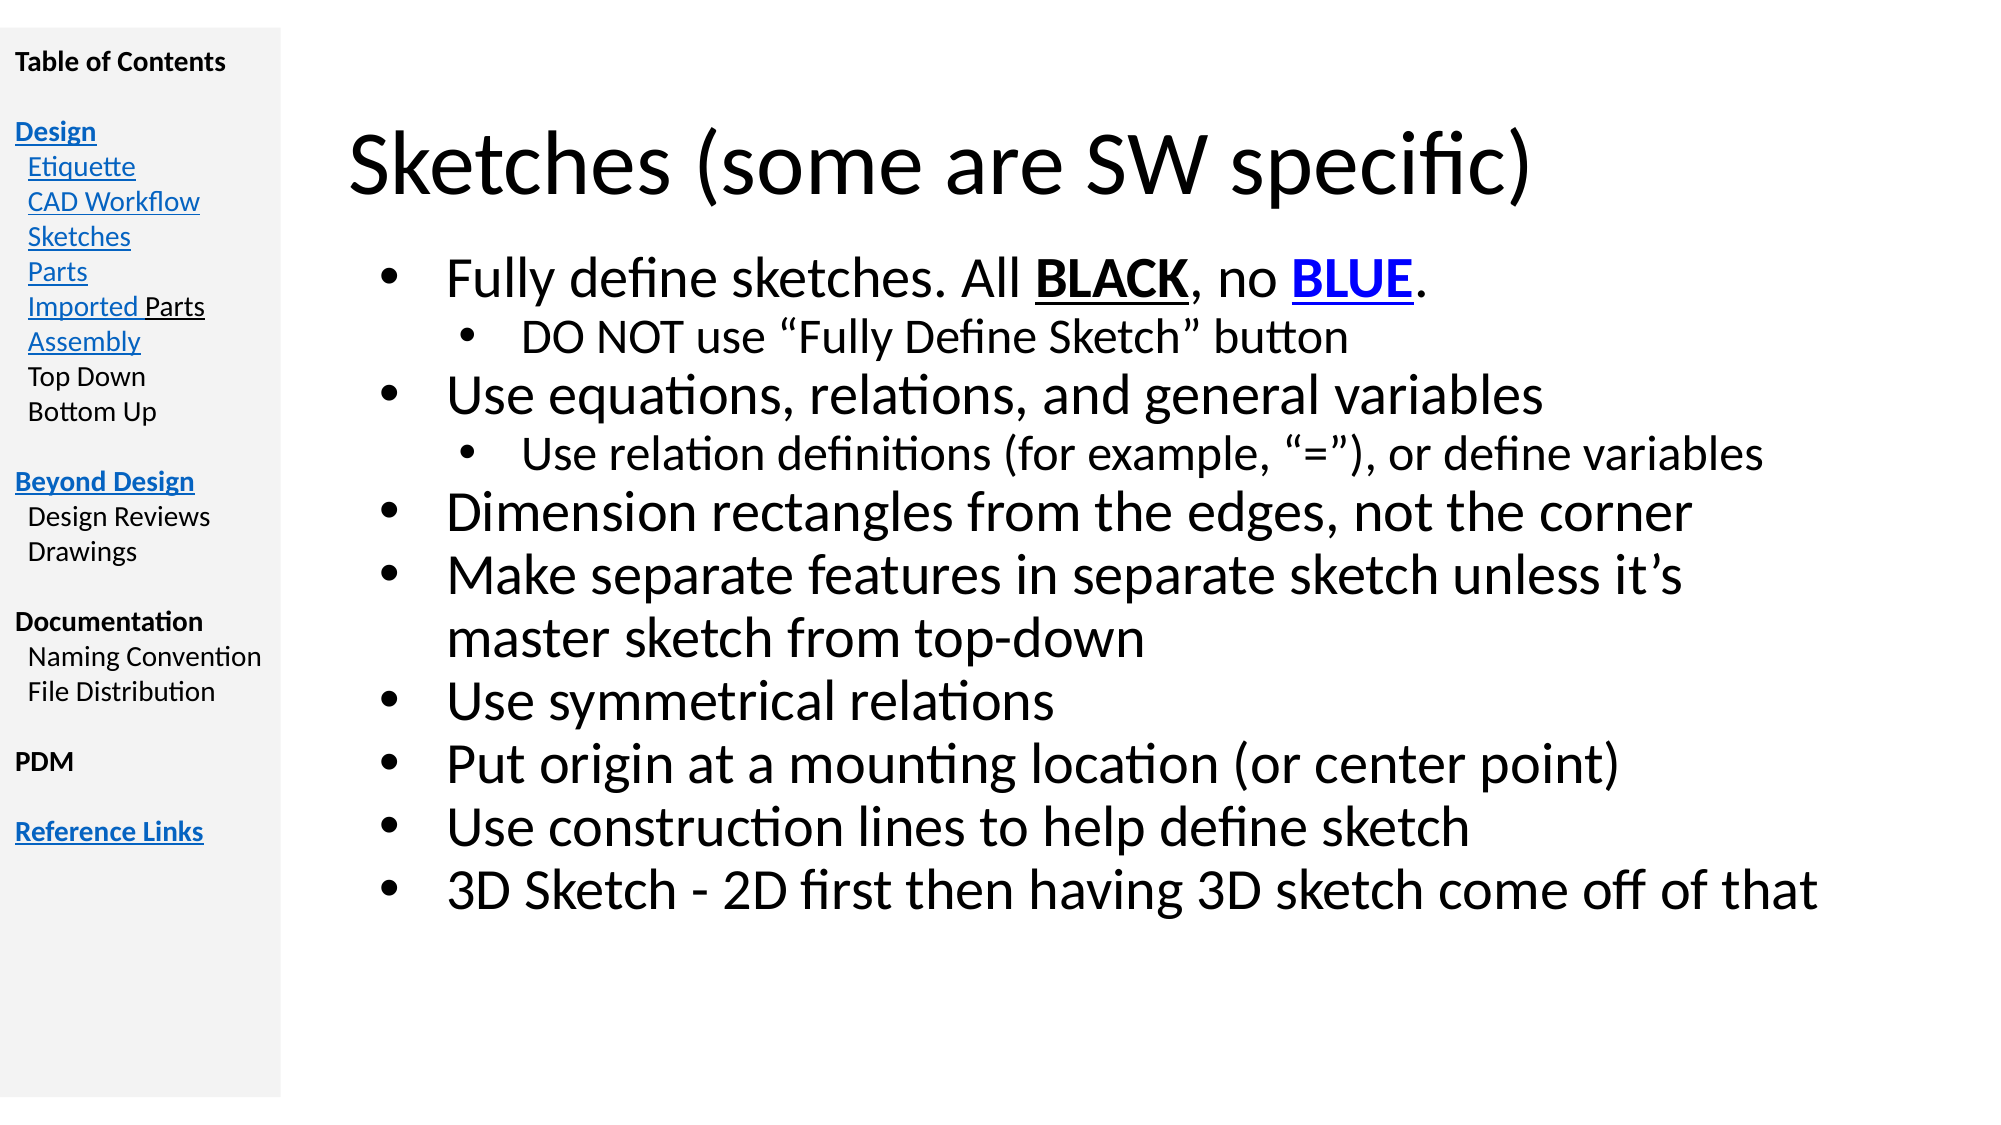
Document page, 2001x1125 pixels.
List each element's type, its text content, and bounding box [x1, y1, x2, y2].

title Sketches (some are SW specific) [333, 56, 1840, 274]
list Fully define sketches. All BLACK, no BLUE. DO NOT use “Fully Define Sketch” button Use equations, relations, and general variables Use relation definitions (for example, “=”), or define variables Dimension rectangles from the edges, not the corner Make separate features in separate sketch unless it’s master sketch from top-down Use symmetrical relations Put origin at a mounting location (or center point) Use construction lines to help define sketch 3D Sketch - 2D first then having 3D sketch come off of that [355, 239, 1870, 954]
